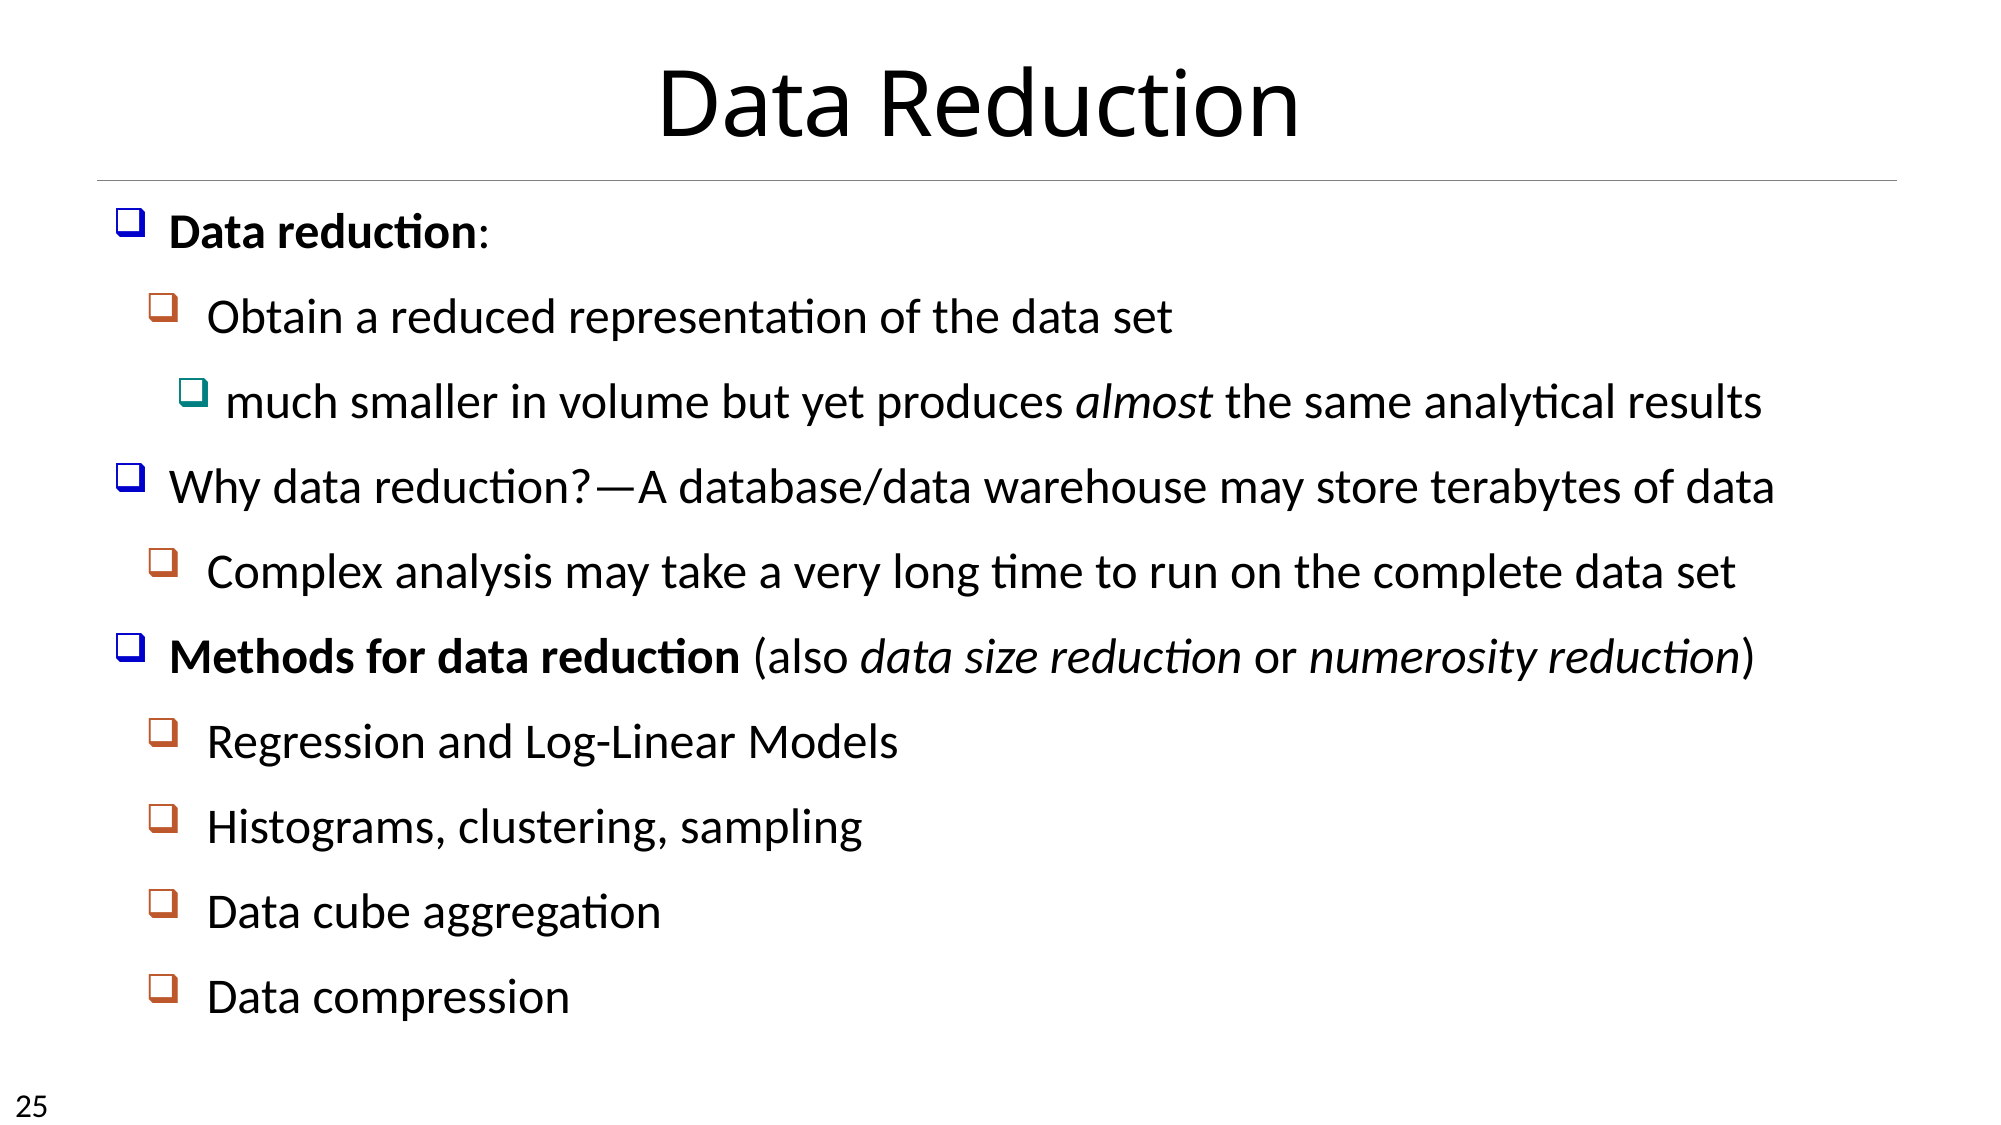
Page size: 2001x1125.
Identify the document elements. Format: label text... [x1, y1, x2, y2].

list Data reduction: Obtain a reduced representation of the data set much smaller in volume but yet produces almost the same analytical results Why data reduction?—A database/data warehouse may store terabytes of data Complex analysis may take a very long time to run on the complete data set Methods for data reduction (also data size reduction or numerosity reduction) Regression and Log-Linear Models Histograms, clustering, sampling Data cube aggregation Data compression [97, 190, 1896, 1100]
title Data Reduction [248, 50, 1710, 163]
